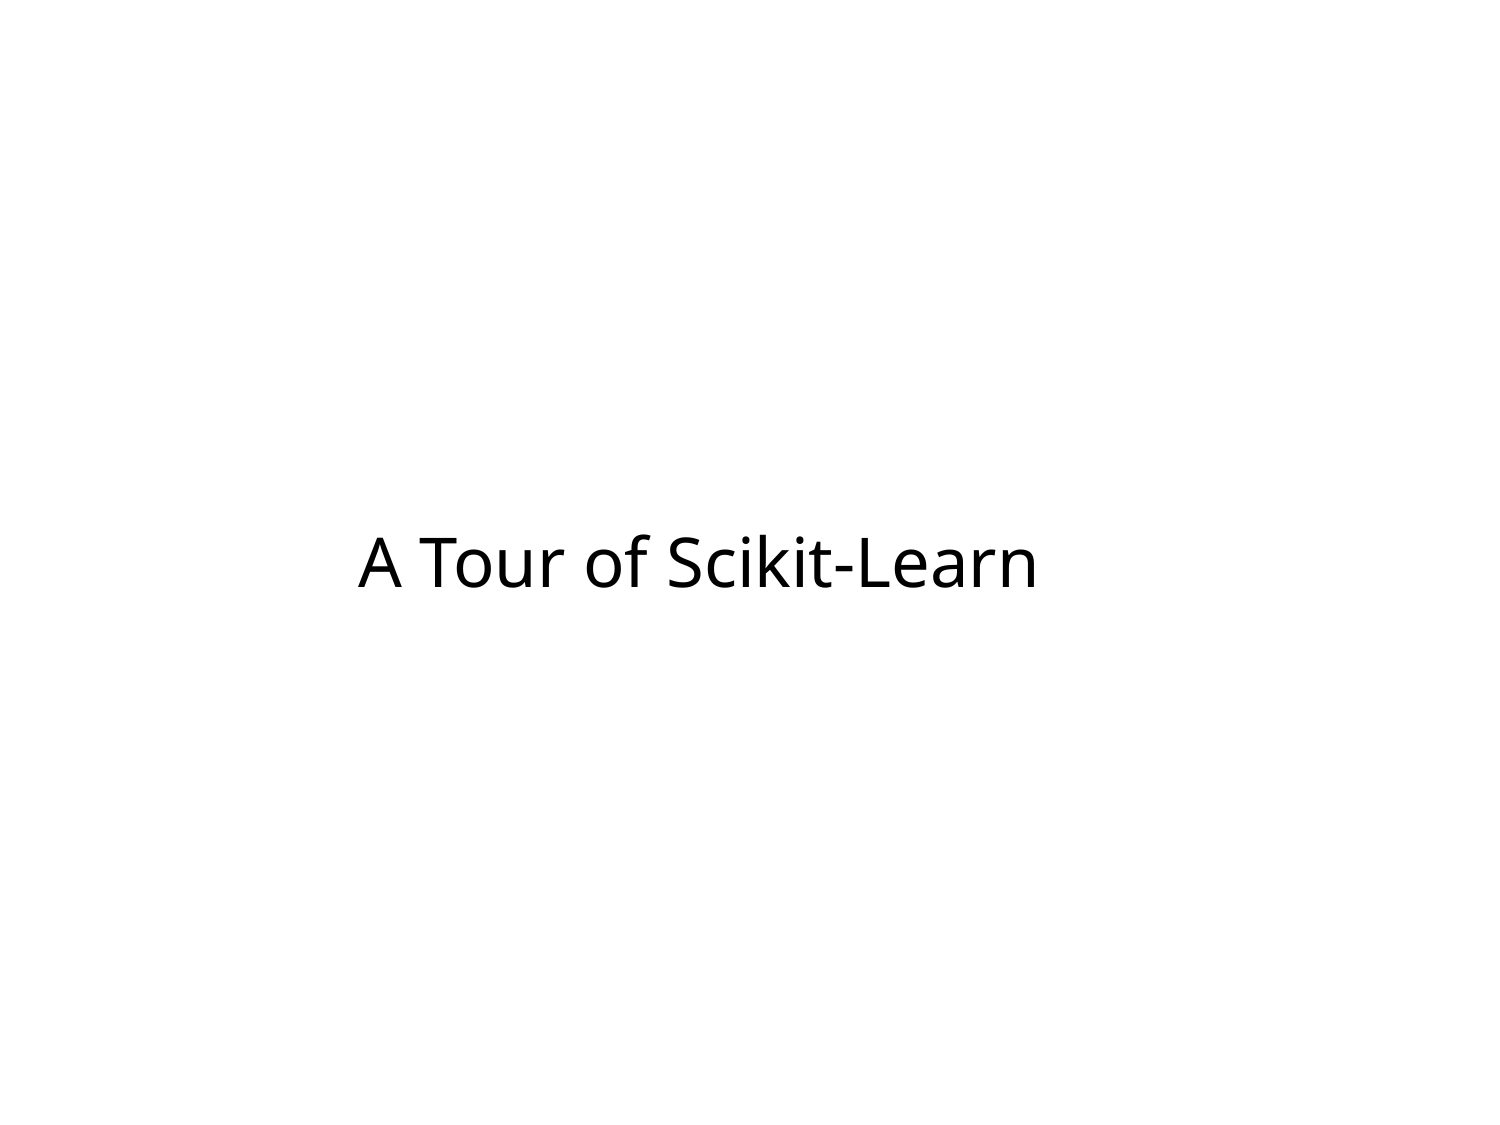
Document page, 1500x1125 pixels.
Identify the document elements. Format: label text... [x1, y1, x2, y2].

title A Tour of Scikit-Learn [356, 465, 1143, 654]
